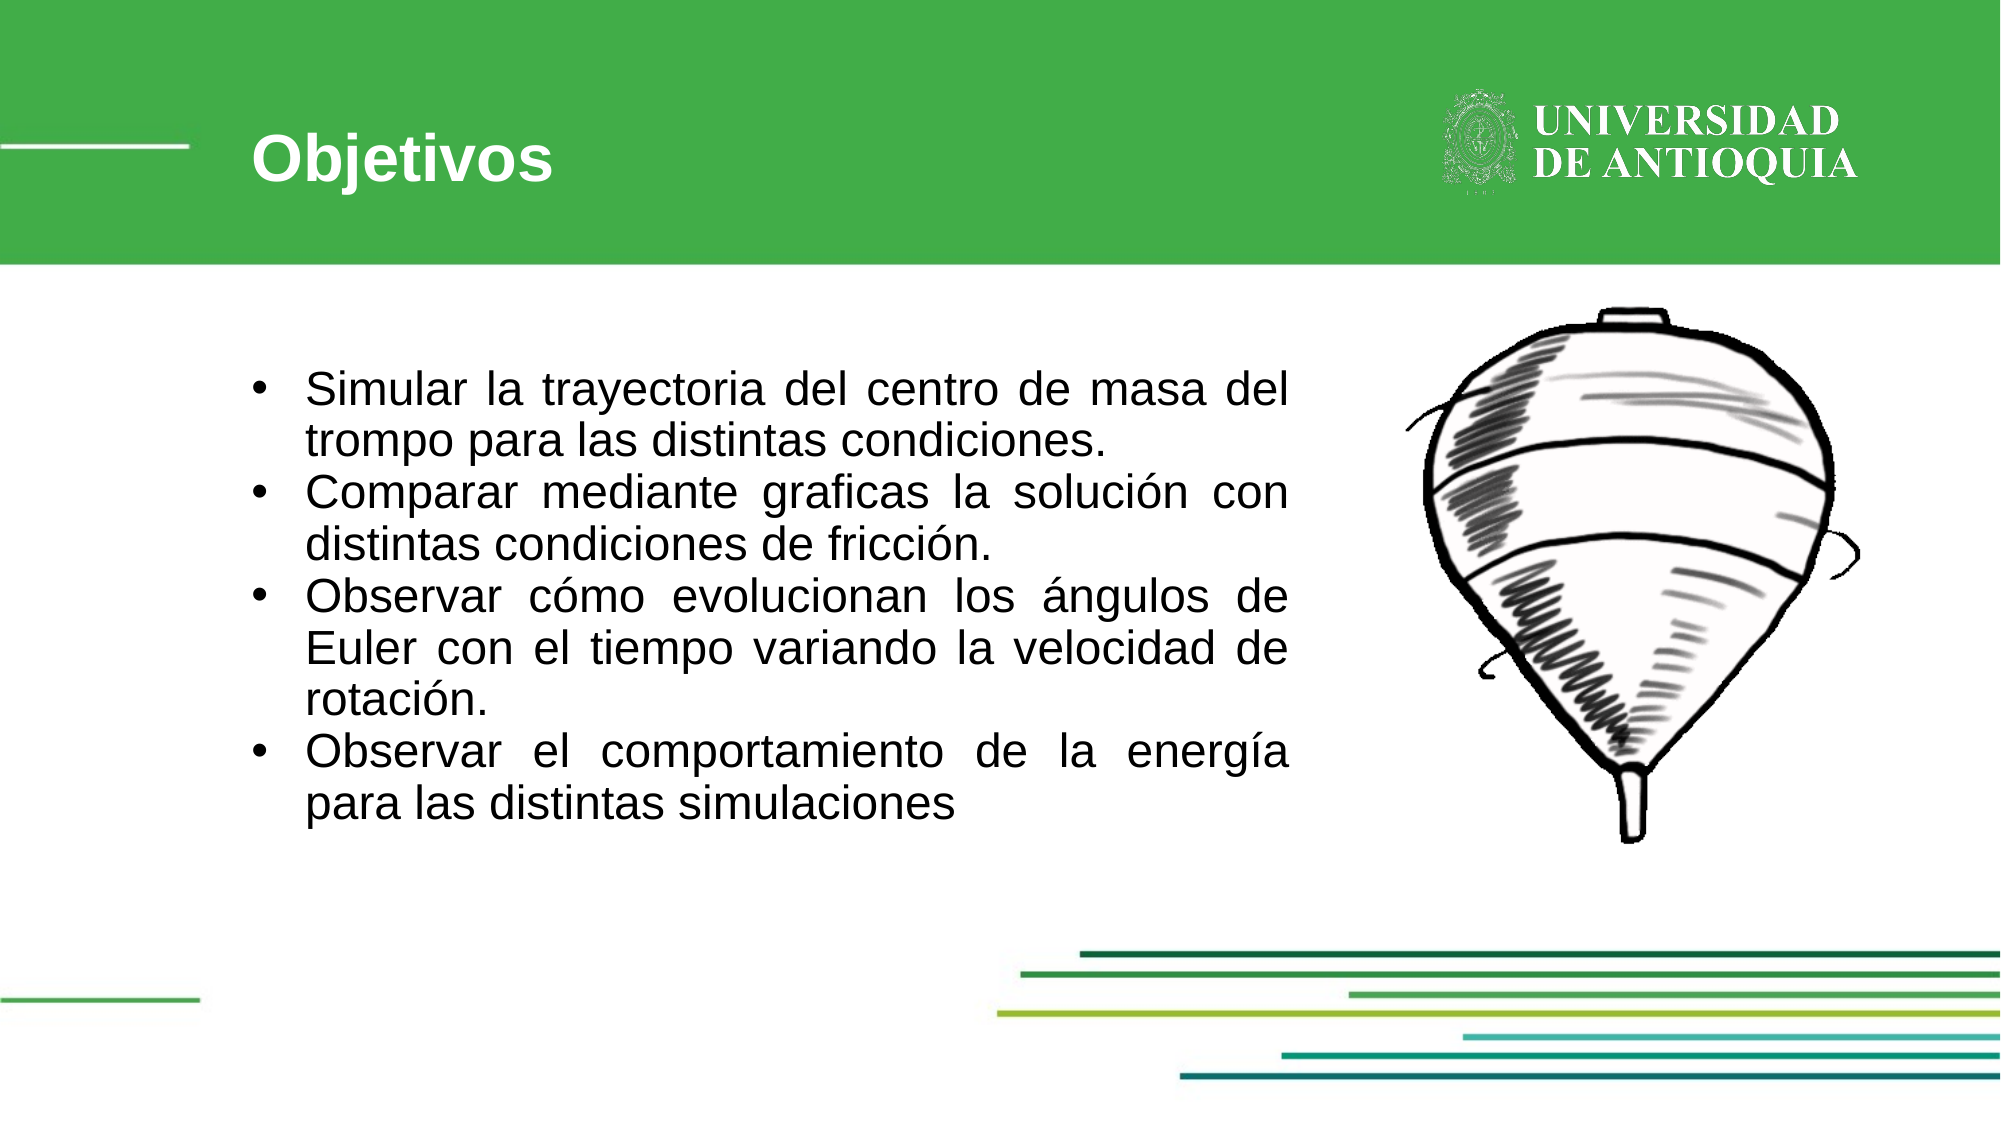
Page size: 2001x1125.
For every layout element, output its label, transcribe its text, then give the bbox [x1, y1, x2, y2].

subtitle Simular la trayectoria del centro de masa del trompo para las distintas condiciones. Comparar mediante graficas la solución con distintas condiciones de fricción. Observar cómo evolucionan los ángulos de Euler con el tiempo variando la velocidad de rotación. Observar el comportamiento de la energía para las distintas simulaciones [236, 356, 1300, 841]
title Objetivos [236, 90, 1200, 230]
picture [0, 0, 2001, 1125]
